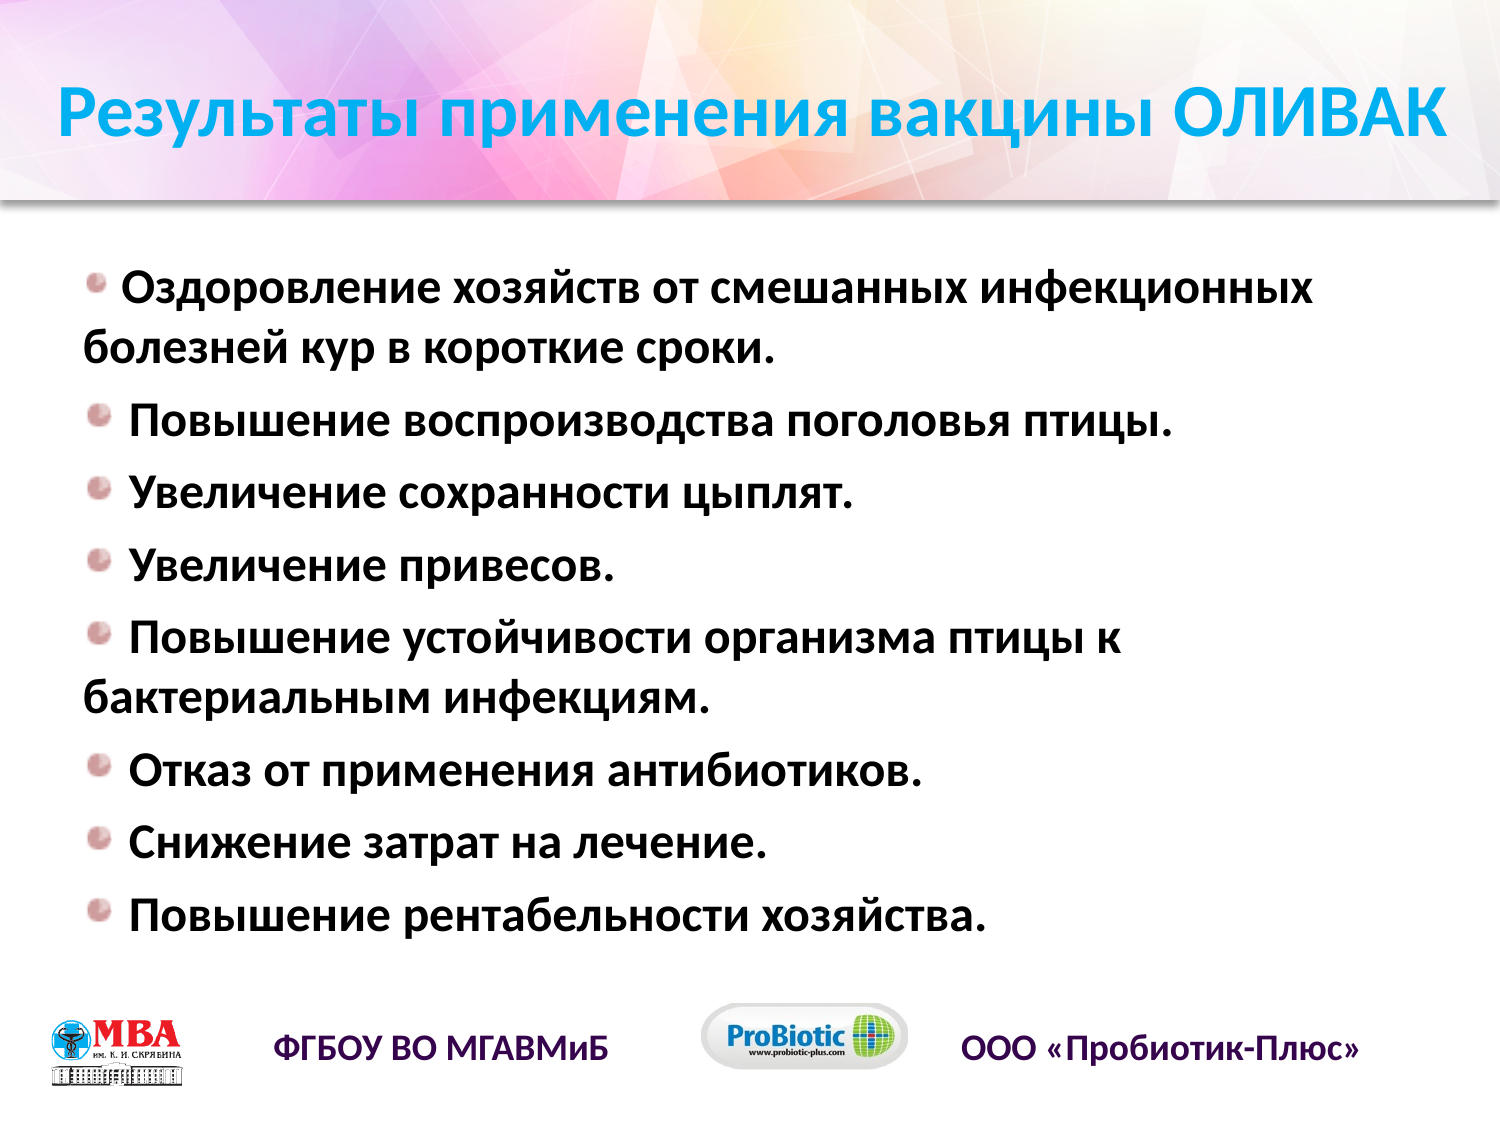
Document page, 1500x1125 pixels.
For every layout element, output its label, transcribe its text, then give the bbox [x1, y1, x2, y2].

text_box Результаты применения вакцины ОЛИВАК [22, 54, 1484, 159]
text_box Оздоровление хозяйств от смешанных инфекционных болезней кур в короткие сроки. Повышение воспроизводства поголовья птицы. Увеличение сохранности цыплят. Увеличение привесов. Повышение устойчивости организма птицы к бактериальным инфекциям. Отказ от применения антибиотиков. Снижение затрат на лечение. Повышение рентабельности хозяйства. [68, 246, 1421, 949]
picture [80, 1049, 86, 1056]
picture [82, 748, 118, 784]
text_box ФГБОУ ВО МГАВМиБ [193, 1015, 690, 1075]
picture [82, 616, 118, 652]
picture [82, 893, 118, 929]
picture [82, 543, 118, 579]
picture [0, 0, 1500, 200]
picture [51, 991, 190, 1106]
picture [82, 398, 118, 434]
picture [701, 1003, 908, 1070]
text_box ООО «Пробиотик-Плюс» [913, 1015, 1411, 1075]
picture [82, 471, 118, 507]
picture [56, 1049, 64, 1057]
picture [82, 268, 112, 299]
picture [82, 821, 118, 857]
